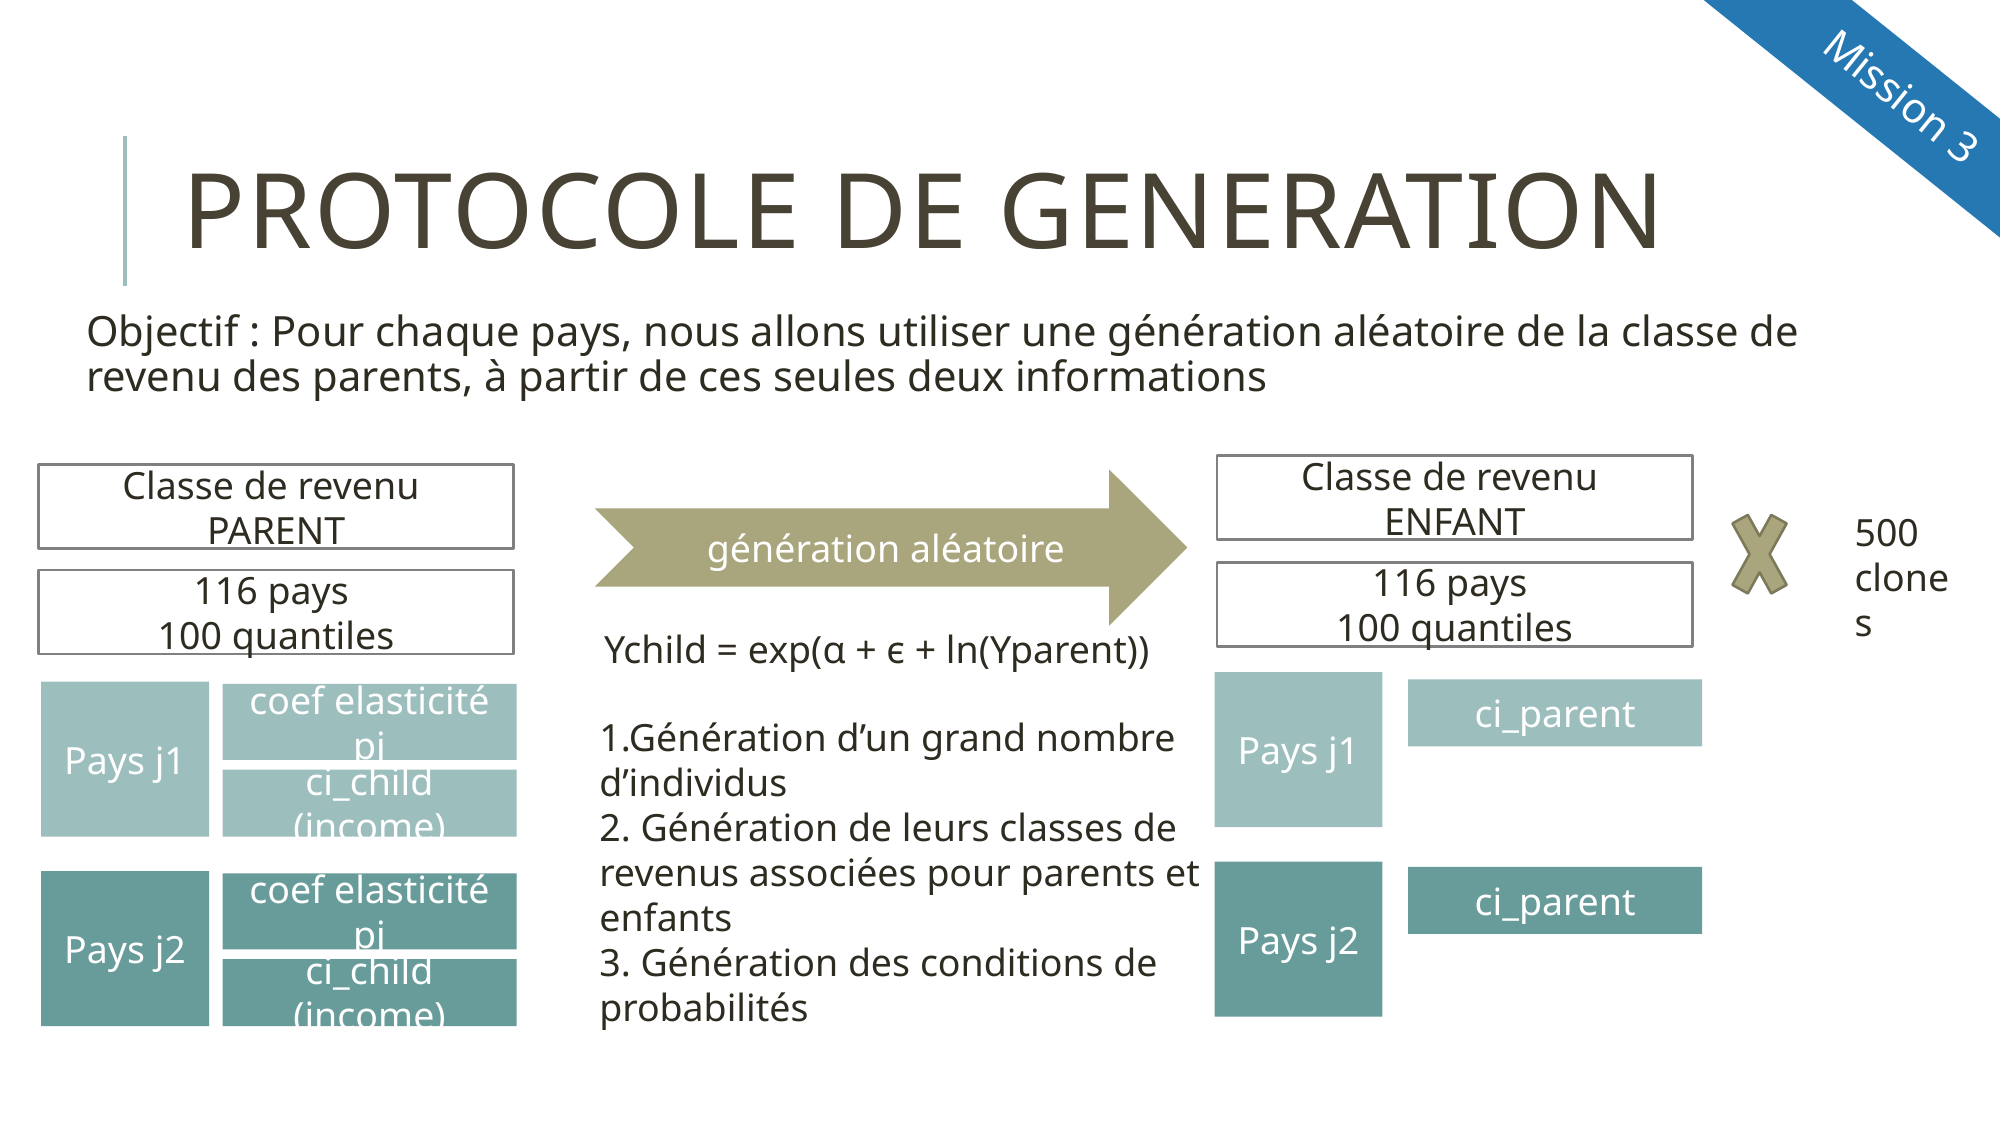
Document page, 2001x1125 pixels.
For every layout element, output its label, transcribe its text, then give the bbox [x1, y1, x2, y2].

text_box Pays j1 [1213, 671, 1384, 828]
text_box ci_child (income) [221, 958, 518, 1027]
text_box 500 clones [1839, 501, 1965, 651]
text_box Pays j2 [1230, 860, 1384, 1018]
list Objectif : Pour chaque pays, nous allons utiliser une génération aléatoire de la classe de revenu des parents, à partir de ces seules deux informations [63, 302, 1920, 1035]
text_box ci_child (income) [221, 768, 518, 838]
text_box Pays j1 [40, 680, 210, 838]
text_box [1703, 0, 2000, 238]
text_box 1.Génération d’un grand nombre d’individus 2. Génération de leurs classes de revenus associées pour parents et enfants 3. Génération des conditions de probabilités [584, 706, 1230, 1037]
title PROTOCOLE DE GENERATION [168, 96, 1763, 302]
text_box ci_parent [1407, 866, 1703, 935]
text_box 116 pays 100 quantiles [37, 569, 515, 655]
text_box Classe de revenu PARENT [37, 463, 515, 550]
text_box Ychild = exp(α + ϵ + ln(Yparent)) [589, 618, 1181, 678]
text_box génération aléatoire [593, 468, 1189, 618]
text_box coef elasticité pj [221, 683, 518, 761]
text_box coef elasticité pj [221, 872, 518, 951]
text_box [1731, 513, 1788, 595]
text_box Classe de revenu ENFANT [1216, 454, 1694, 541]
text_box Pays j2 [40, 870, 210, 1027]
text_box 116 pays 100 quantiles [1216, 561, 1694, 648]
text_box ci_parent [1407, 678, 1703, 748]
